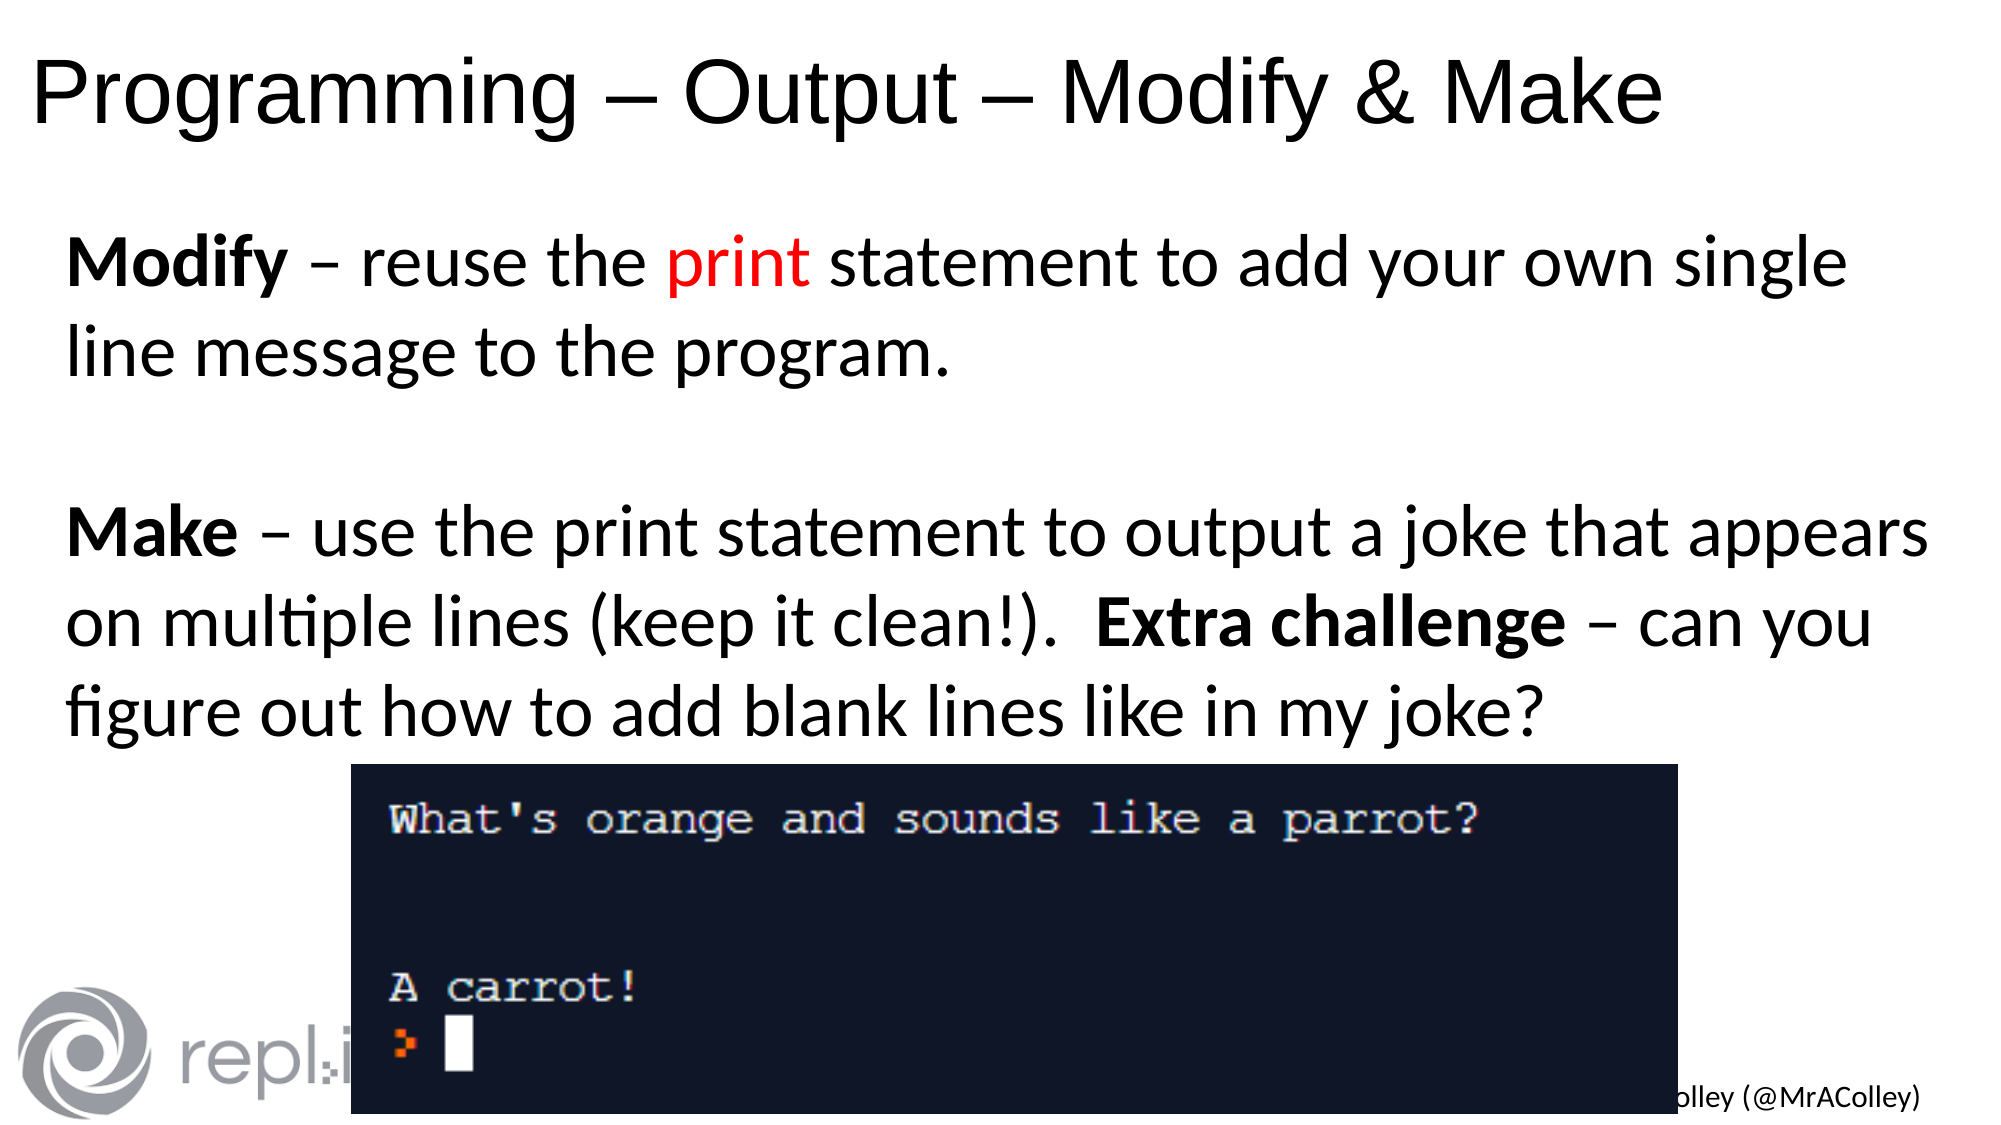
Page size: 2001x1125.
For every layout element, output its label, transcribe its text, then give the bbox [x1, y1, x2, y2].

text_box Modify – reuse the print statement to add your own single line message to the program. Make – use the print statement to output a joke that appears on multiple lines (keep it clean!). Extra challenge – can you figure out how to add blank lines like in my joke? [50, 203, 1979, 765]
picture [0, 764, 1678, 1125]
title Programming – Output – Modify & Make [30, 0, 1809, 188]
